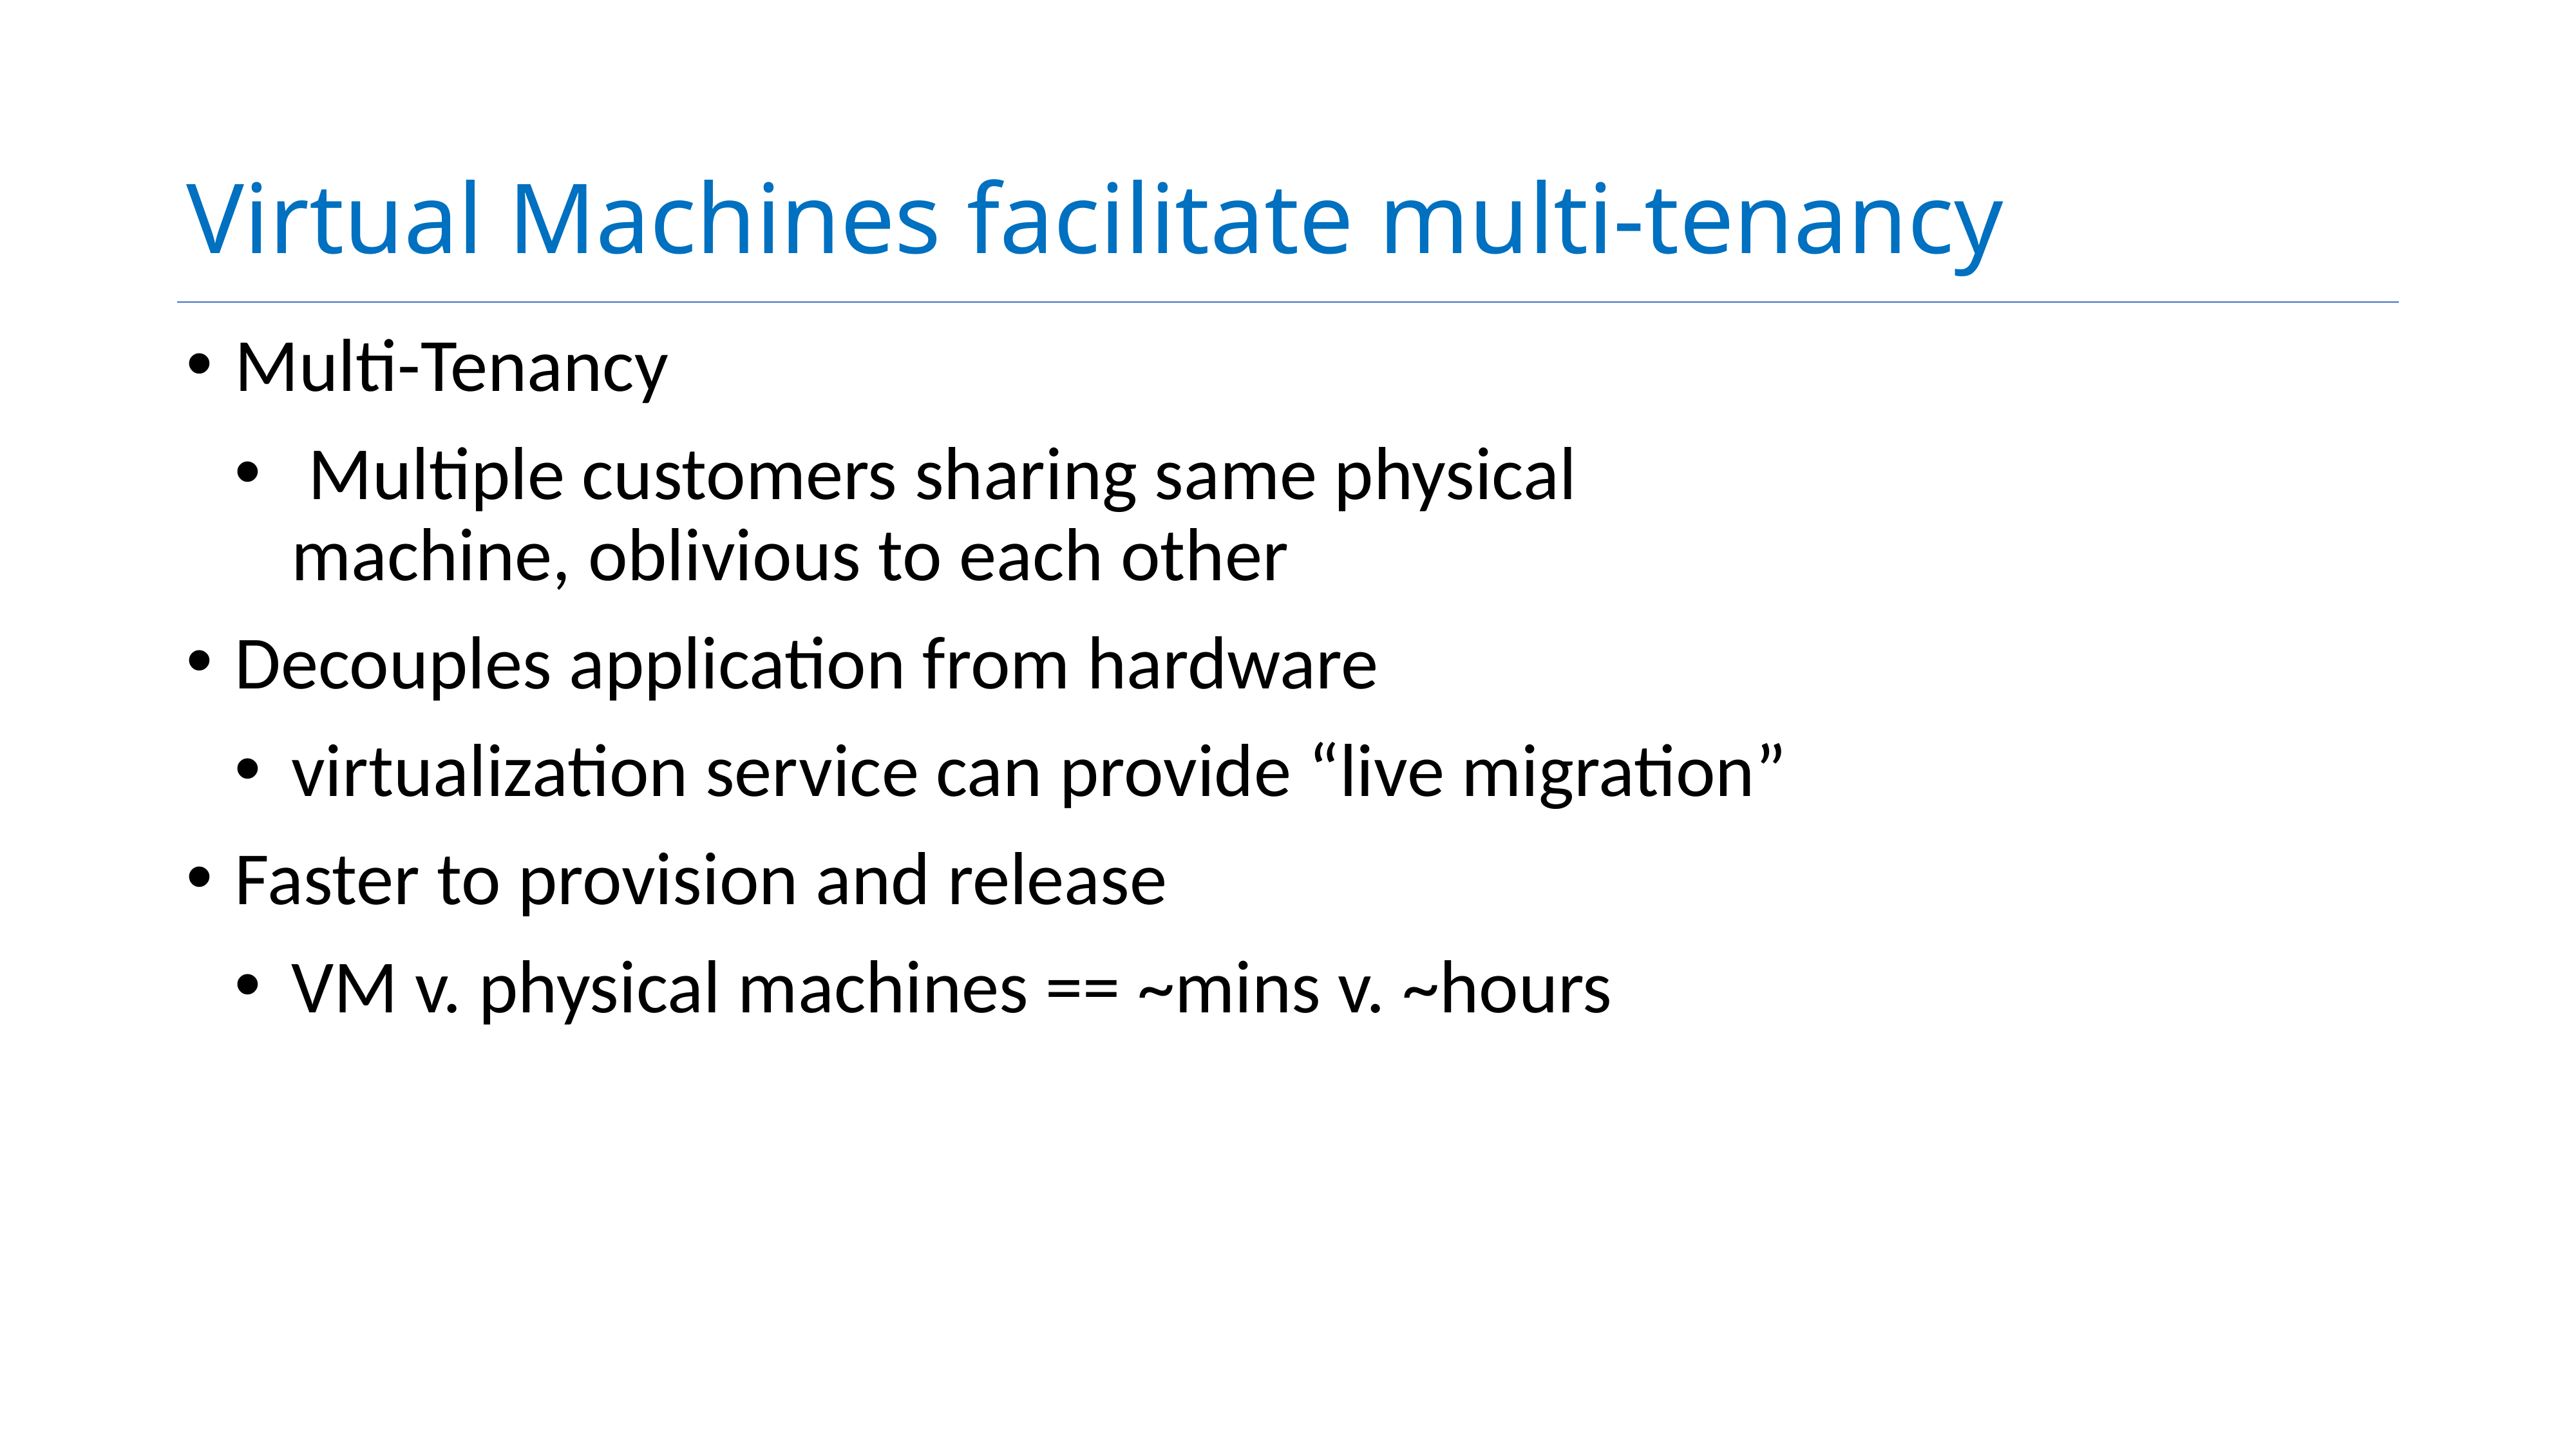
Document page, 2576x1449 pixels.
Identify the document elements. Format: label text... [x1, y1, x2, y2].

title Virtual Machines facilitate multi-tenancy [176, 3, 2400, 285]
list Multi-Tenancy Multiple customers sharing same physical machine, oblivious to each other Decouples application from hardware virtualization service can provide “live migration” Faster to provision and release VM v. physical machines == ~mins v. ~hours [176, 316, 1845, 1238]
